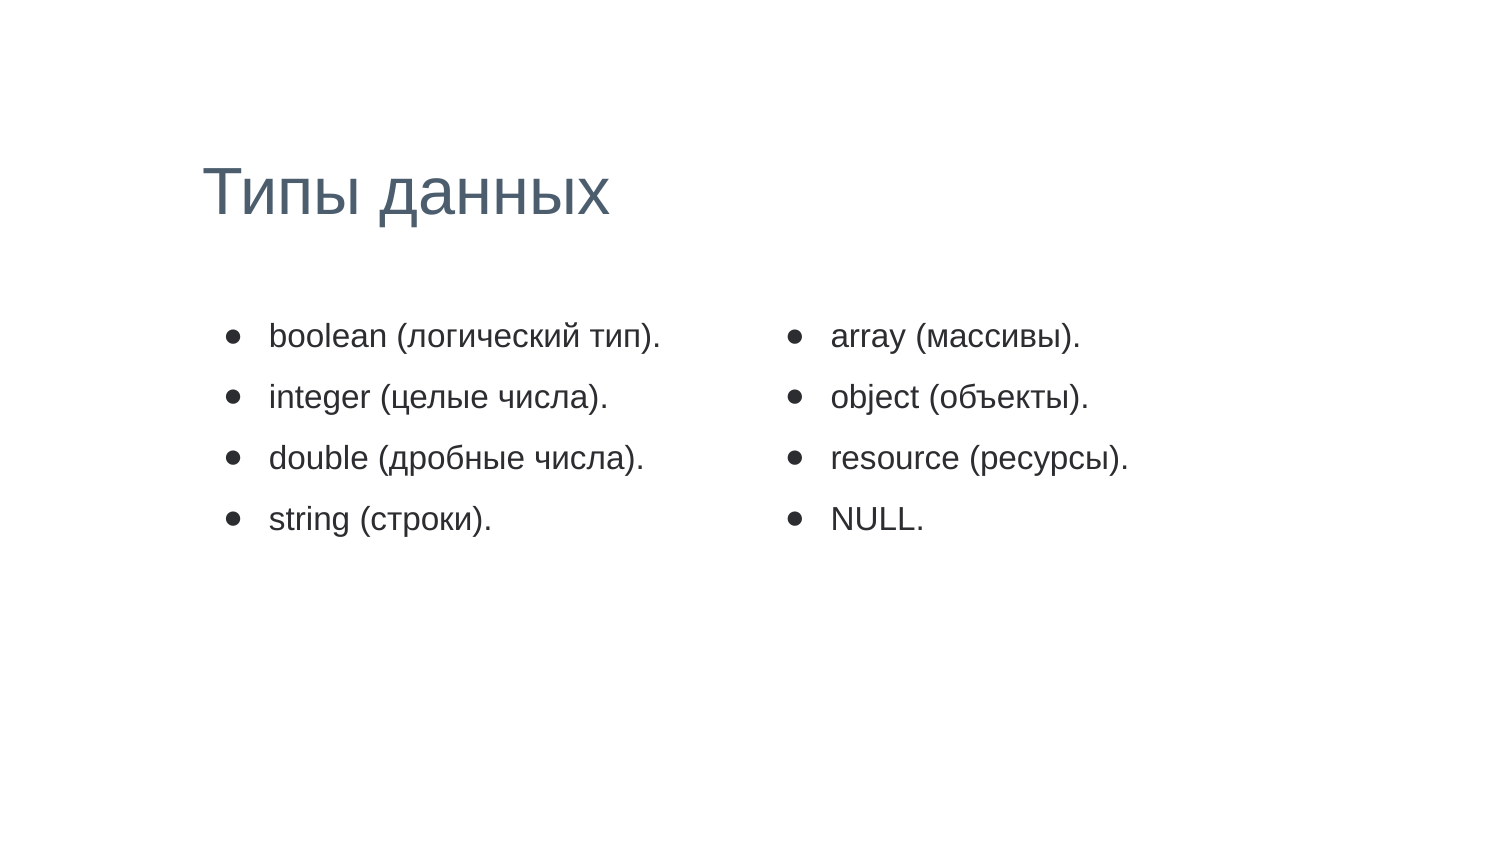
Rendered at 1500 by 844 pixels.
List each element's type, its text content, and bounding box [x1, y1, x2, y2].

text_box array (массивы). object (объекты). resource (ресурсы). NULL. [744, 291, 1309, 560]
text_box Типы данных [187, 93, 1312, 282]
text_box boolean (логический тип). integer (целые числа). double (дробные числа). string (строки). [183, 291, 744, 560]
